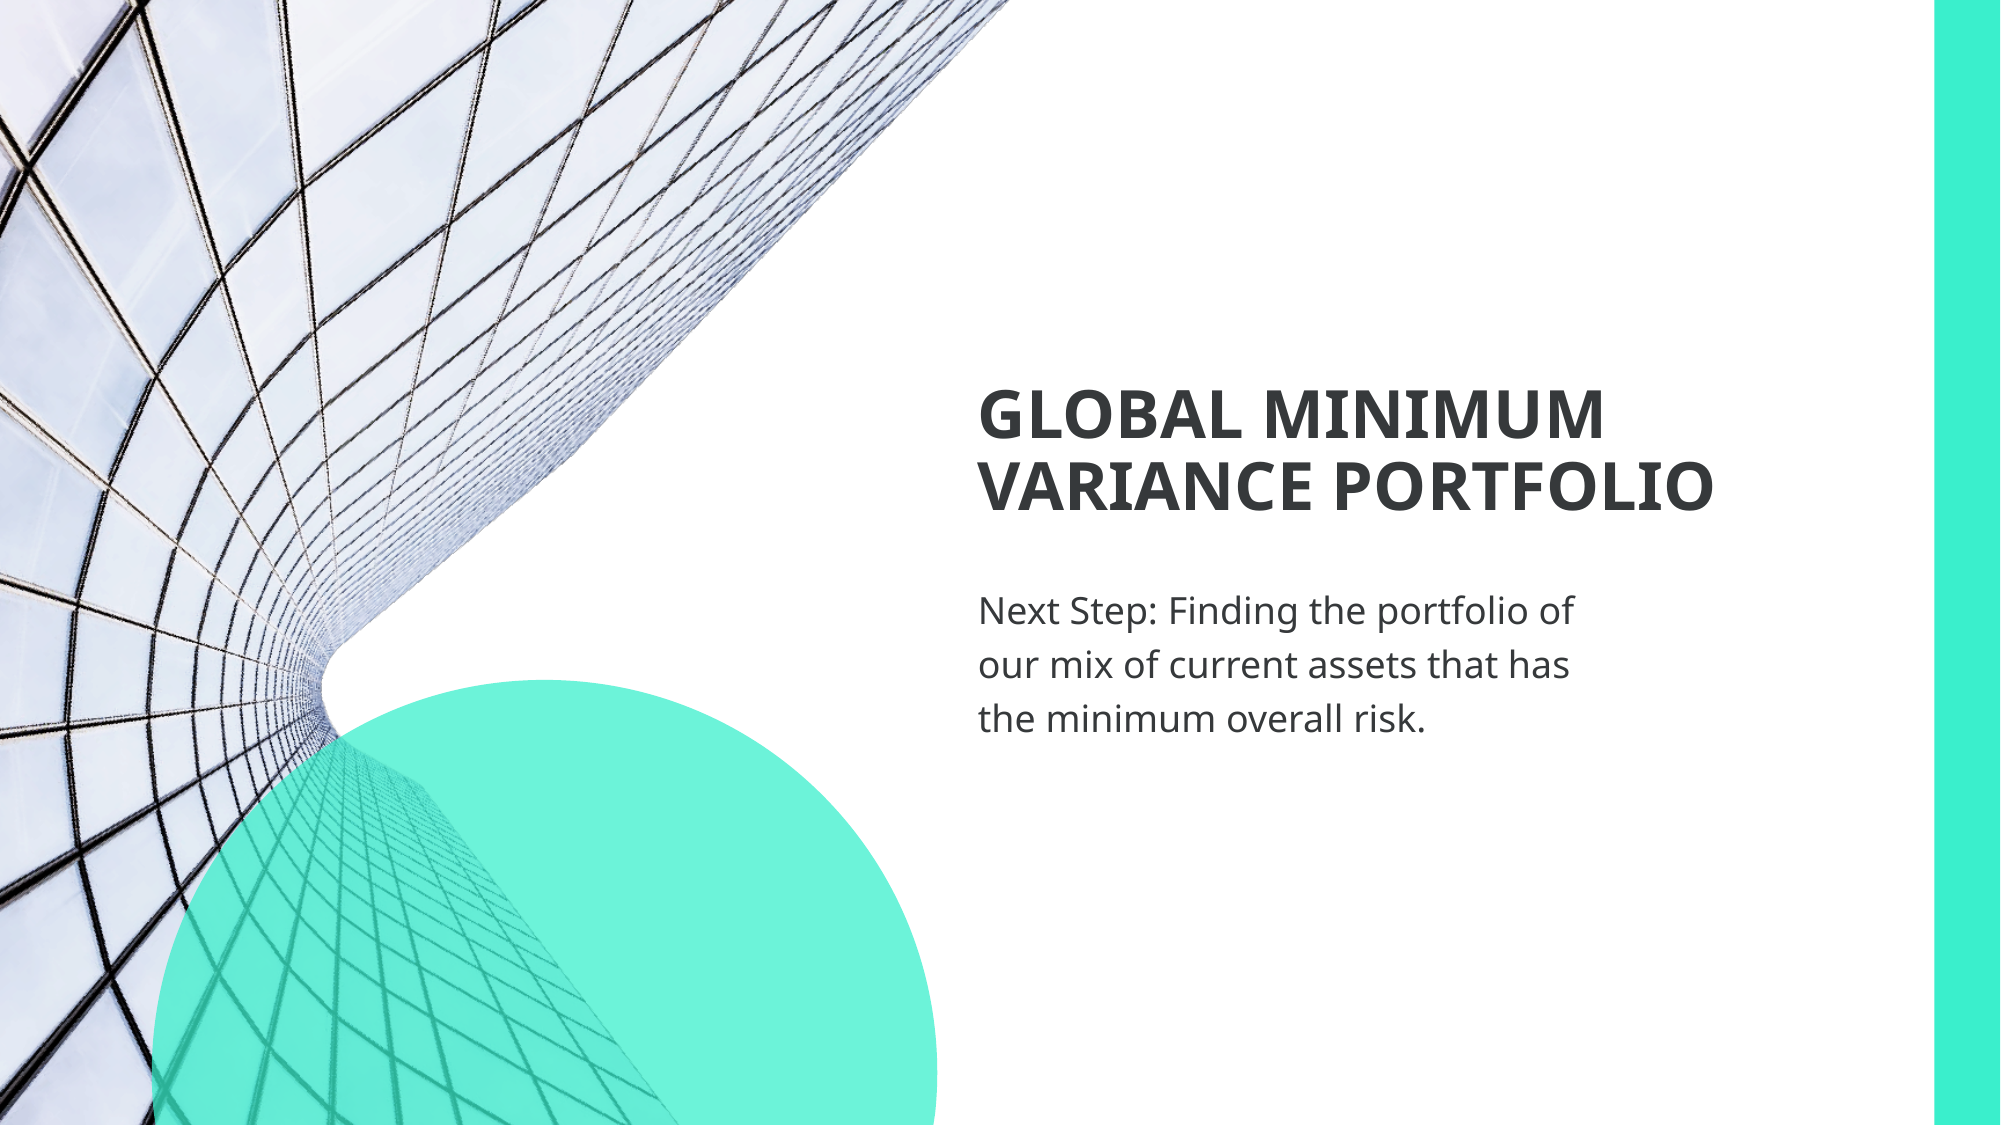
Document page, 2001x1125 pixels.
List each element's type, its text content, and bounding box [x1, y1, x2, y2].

subtitle Next Step: Finding the portfolio of our mix of current assets that has the minimum overall risk. [977, 577, 1634, 899]
title GLOBAL MINIMUM VARIANCE PORTFOLIO [977, 63, 1896, 526]
picture [0, 0, 1596, 1124]
